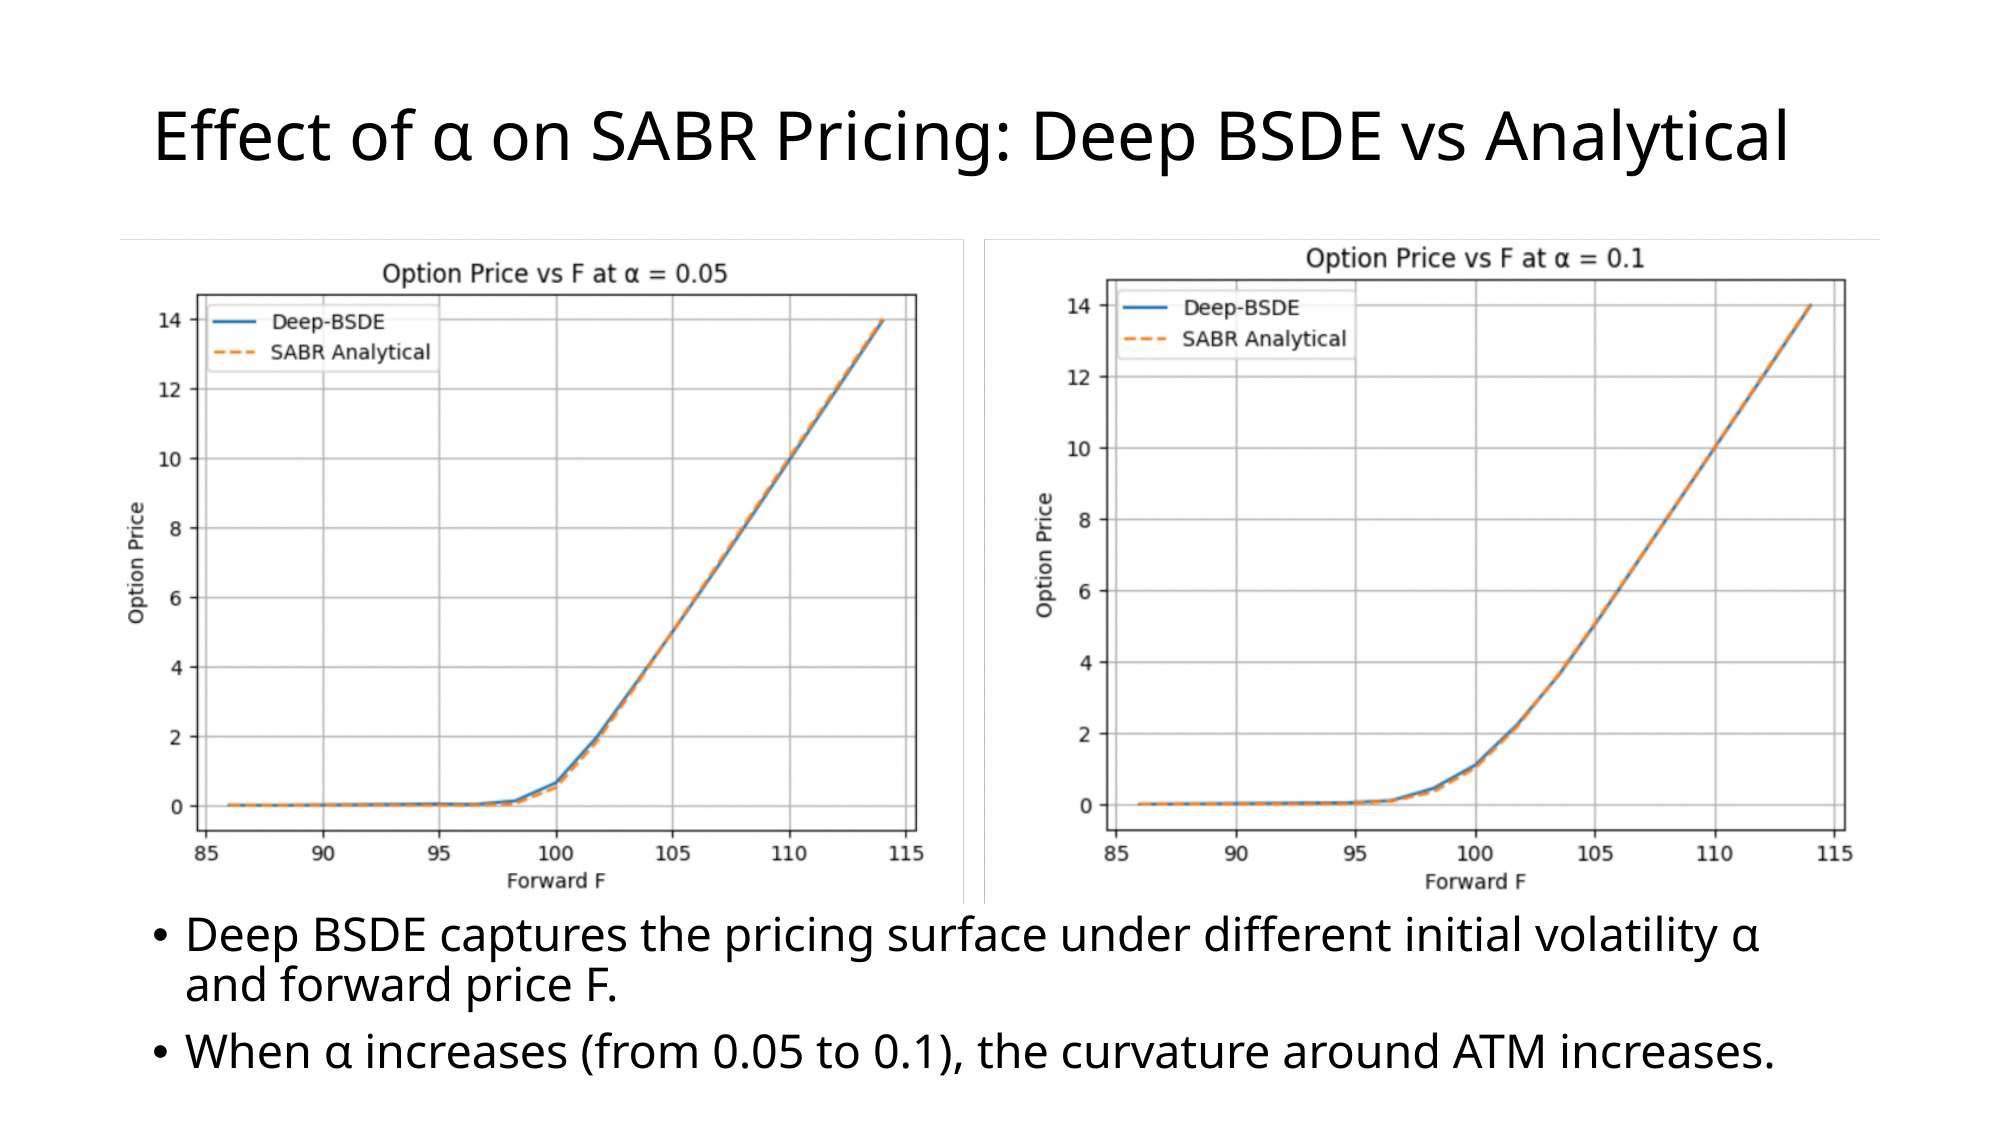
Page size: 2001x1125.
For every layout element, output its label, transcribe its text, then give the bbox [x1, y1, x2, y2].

picture [120, 238, 1880, 905]
title Effect of α on SABR Pricing: Deep BSDE vs Analytical [137, 59, 1863, 217]
list Deep BSDE captures the pricing surface under different initial volatility α and forward price F. When α increases (from 0.05 to 0.1), the curvature around ATM increases. [137, 905, 1863, 1090]
